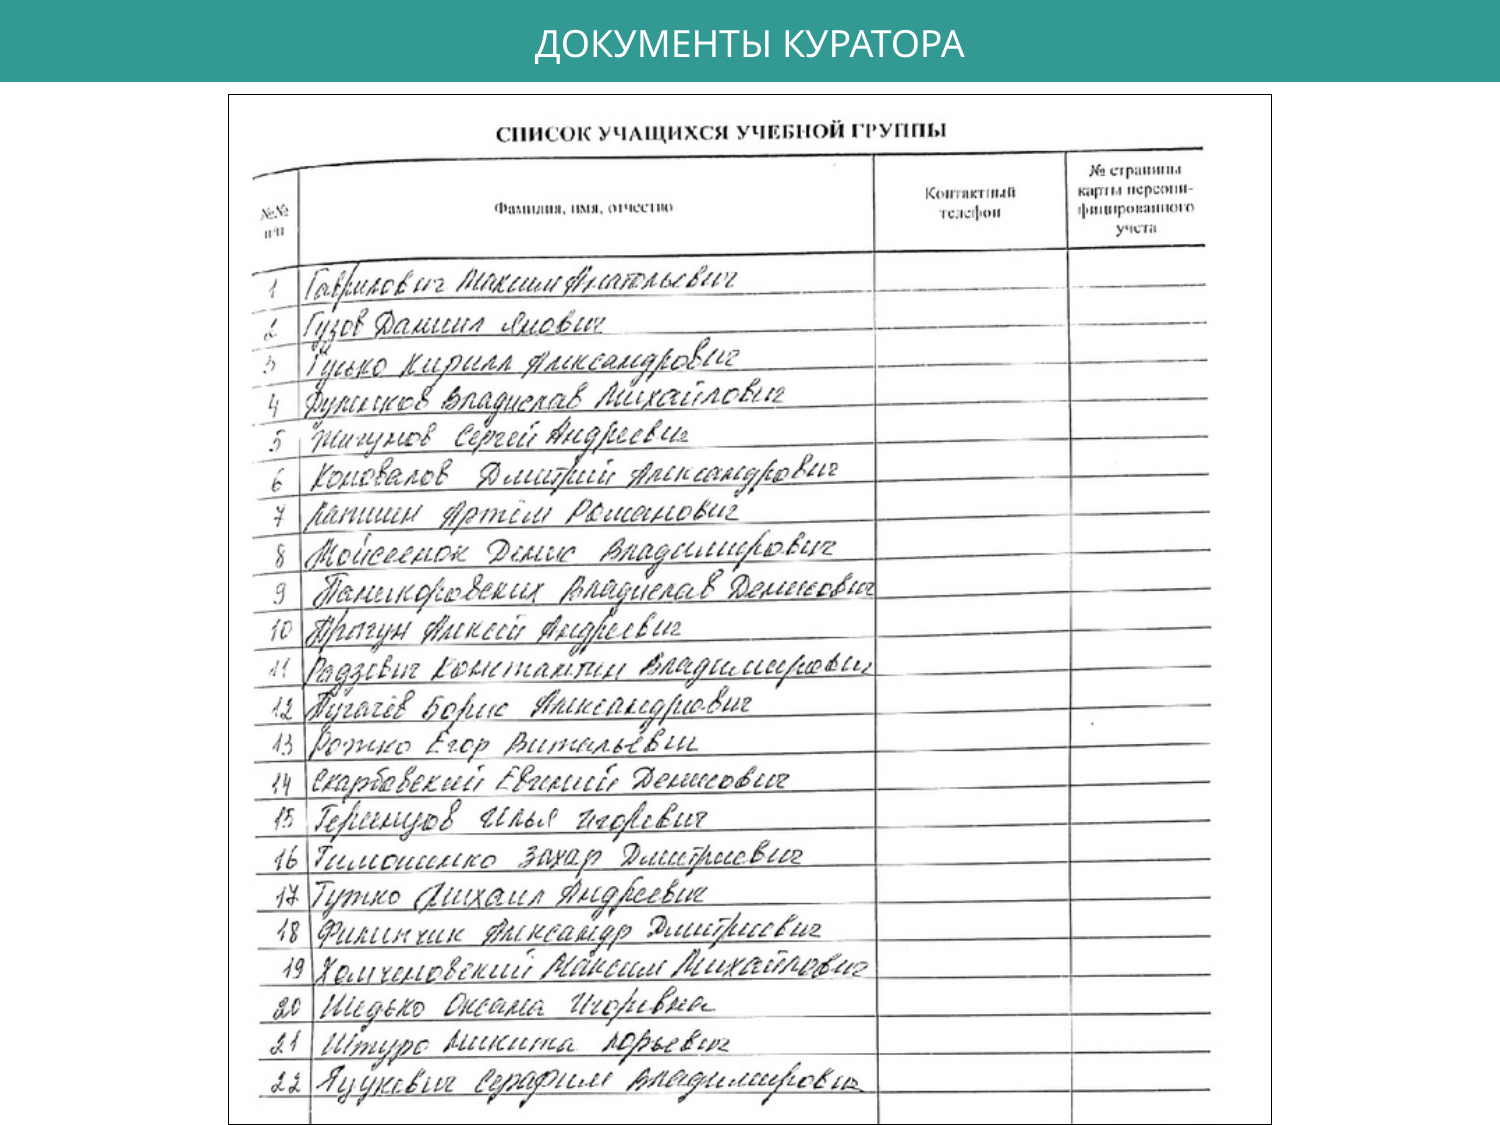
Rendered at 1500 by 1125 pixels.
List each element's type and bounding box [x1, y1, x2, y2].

text_box [0, 0, 1500, 82]
picture [228, 94, 1272, 1125]
